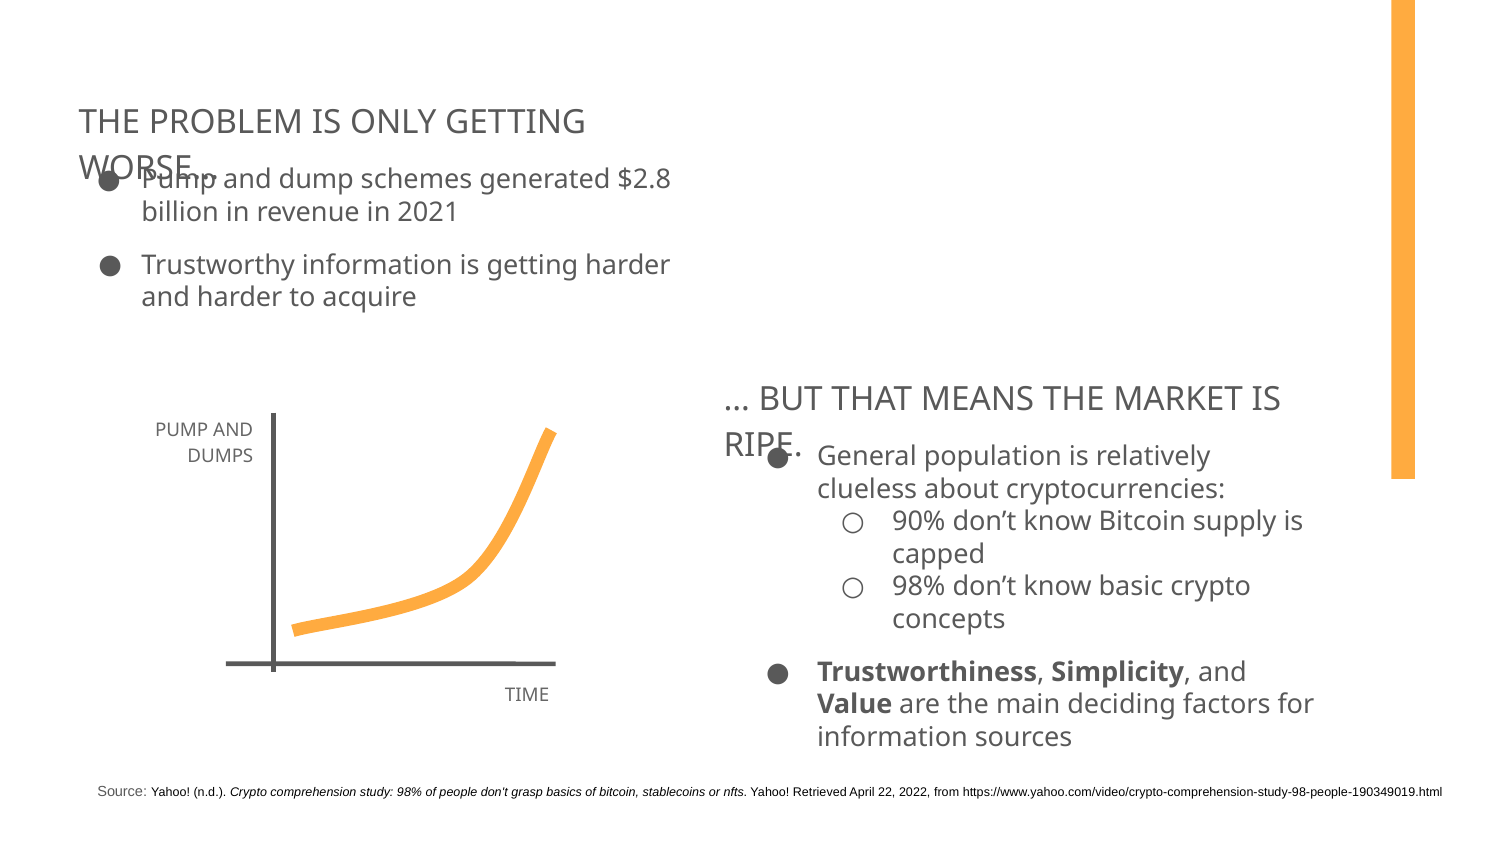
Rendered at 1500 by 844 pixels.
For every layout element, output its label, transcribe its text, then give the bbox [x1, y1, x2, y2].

text_box THE PROBLEM IS ONLY GETTING WORSE... [63, 79, 644, 201]
subtitle PUMP AND DUMPS [91, 399, 269, 455]
text_box [292, 430, 552, 631]
text_box … BUT THAT MEANS THE MARKET IS RIPE. [708, 356, 1308, 479]
text_box Pump and dump schemes generated $2.8 billion in revenue in 2021 Trustworthy information is getting harder and harder to acquire [82, 146, 687, 328]
subtitle TIME [489, 663, 622, 719]
text_box General population is relatively clueless about cryptocurrencies: 90% don’t know Bitcoin supply is capped 98% don’t know basic crypto concepts Trustworthiness, Simplicity, and Value are the main deciding factors for information sources [727, 423, 1332, 767]
text_box Source: Yahoo! (n.d.). Crypto comprehension study: 98% of people don't grasp basics of bitcoin, stablecoins or nfts. Yahoo! Retrieved April 22, 2022, from https://www.yahoo.com/video/crypto-comprehension-study-98-people-190349019.html [82, 763, 1469, 844]
